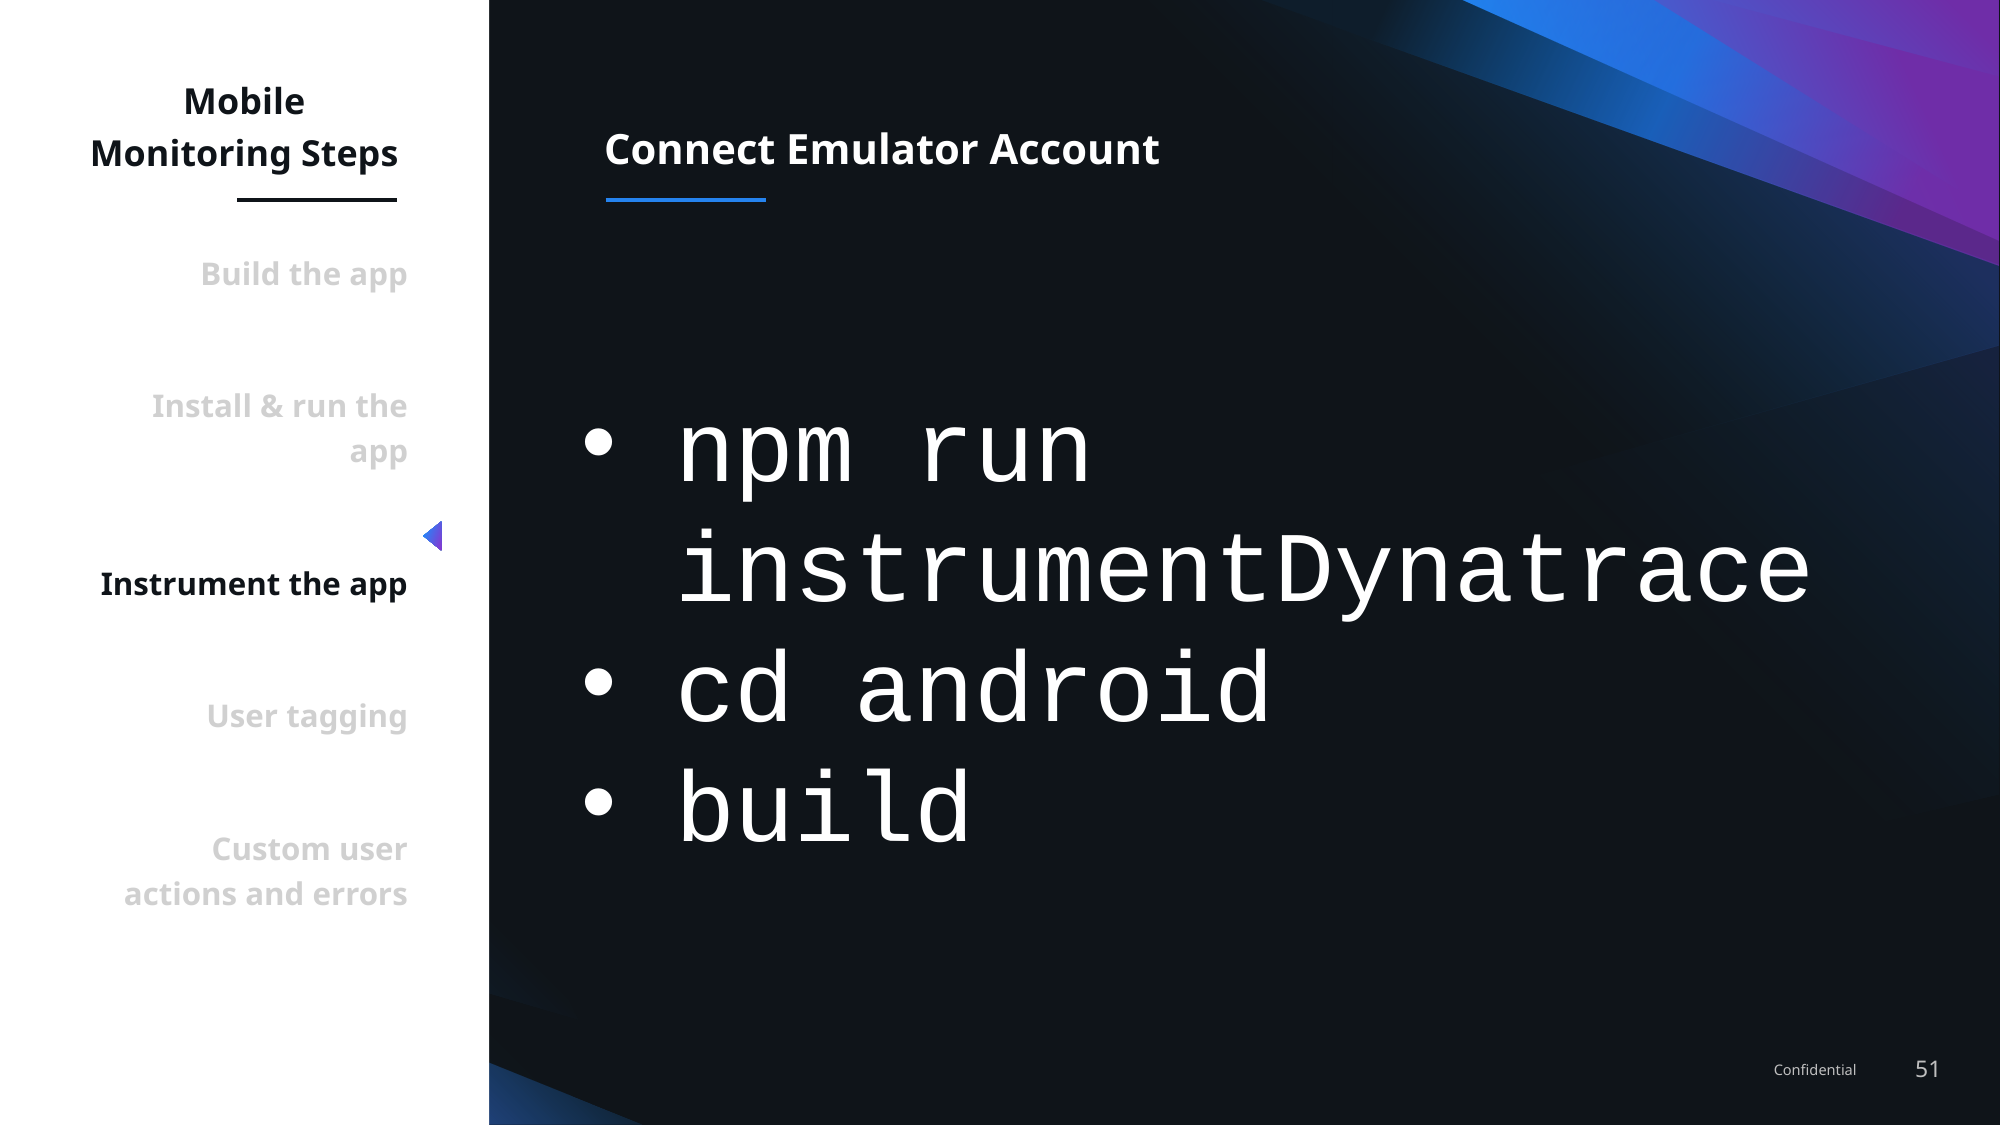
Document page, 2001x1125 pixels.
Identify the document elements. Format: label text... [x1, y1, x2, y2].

picture [490, 0, 1999, 1125]
text_box npm run instrumentDynatrace cd android build [566, 373, 1840, 1034]
text_box [424, 520, 442, 552]
text_box Build the app Install & run the app Instrument the app User tagging Custom user actions and errors [81, 239, 424, 1090]
title Connect Emulator Account [589, 59, 1863, 181]
list Mobile Monitoring Steps [73, 59, 415, 181]
